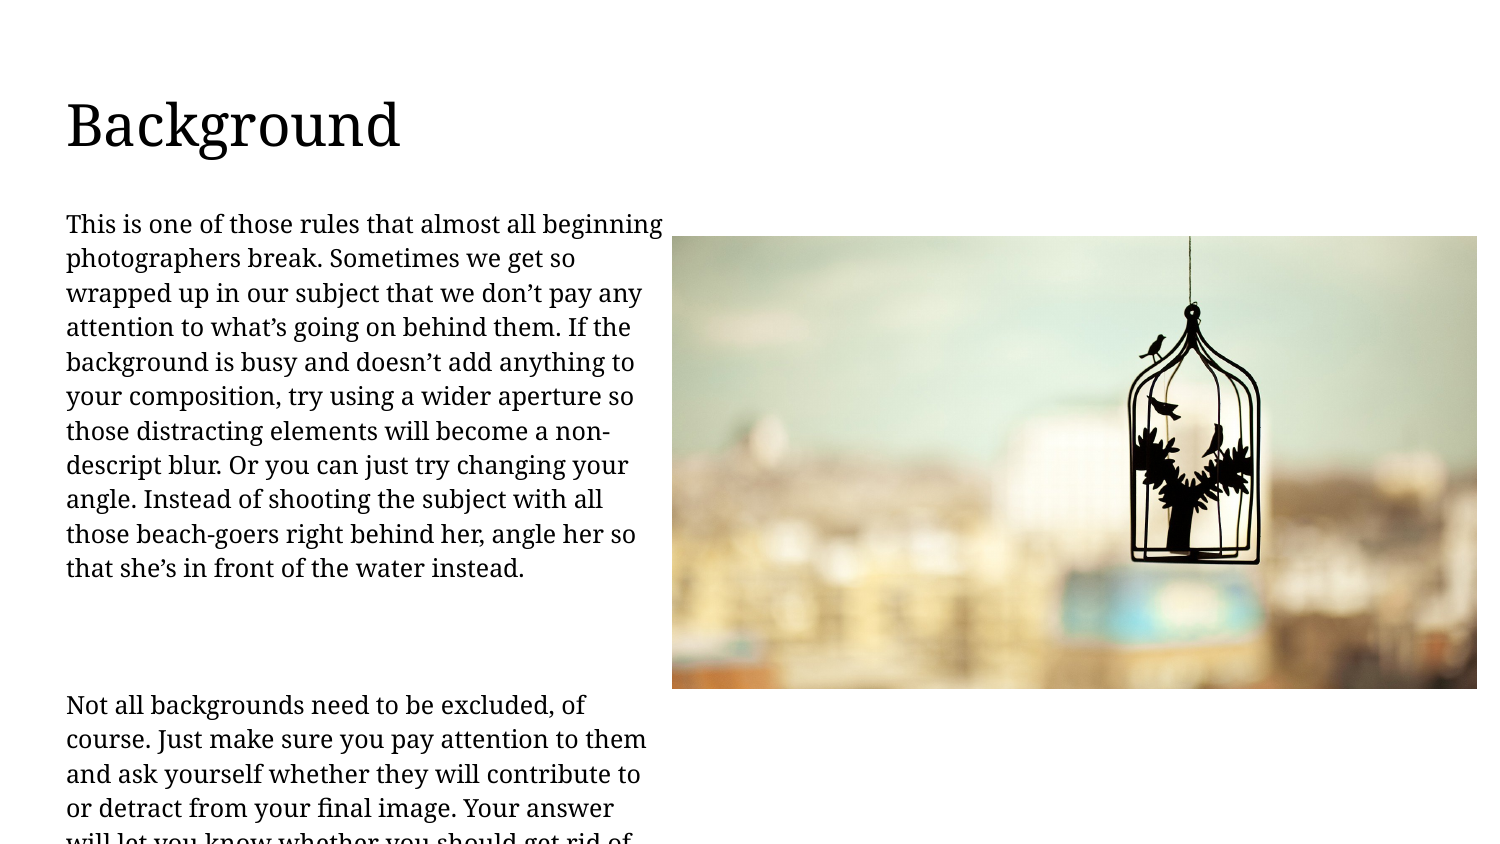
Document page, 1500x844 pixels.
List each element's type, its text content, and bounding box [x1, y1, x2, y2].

title Background [51, 72, 1449, 167]
list This is one of those rules that almost all beginning photographers break. Sometimes we get so wrapped up in our subject that we don’t pay any attention to what’s going on behind them. If the background is busy and doesn’t add anything to your composition, try using a wider aperture so those distracting elements will become a non-descript blur. Or you can just try changing your angle. Instead of shooting the subject with all those beach-goers right behind her, angle her so that she’s in front of the water instead. Not all backgrounds need to be excluded, of course. Just make sure you pay attention to them and ask yourself whether they will contribute to or detract from your final image. Your answer will let you know whether you should get rid of them or include them. [51, 189, 682, 808]
picture [672, 236, 1477, 690]
